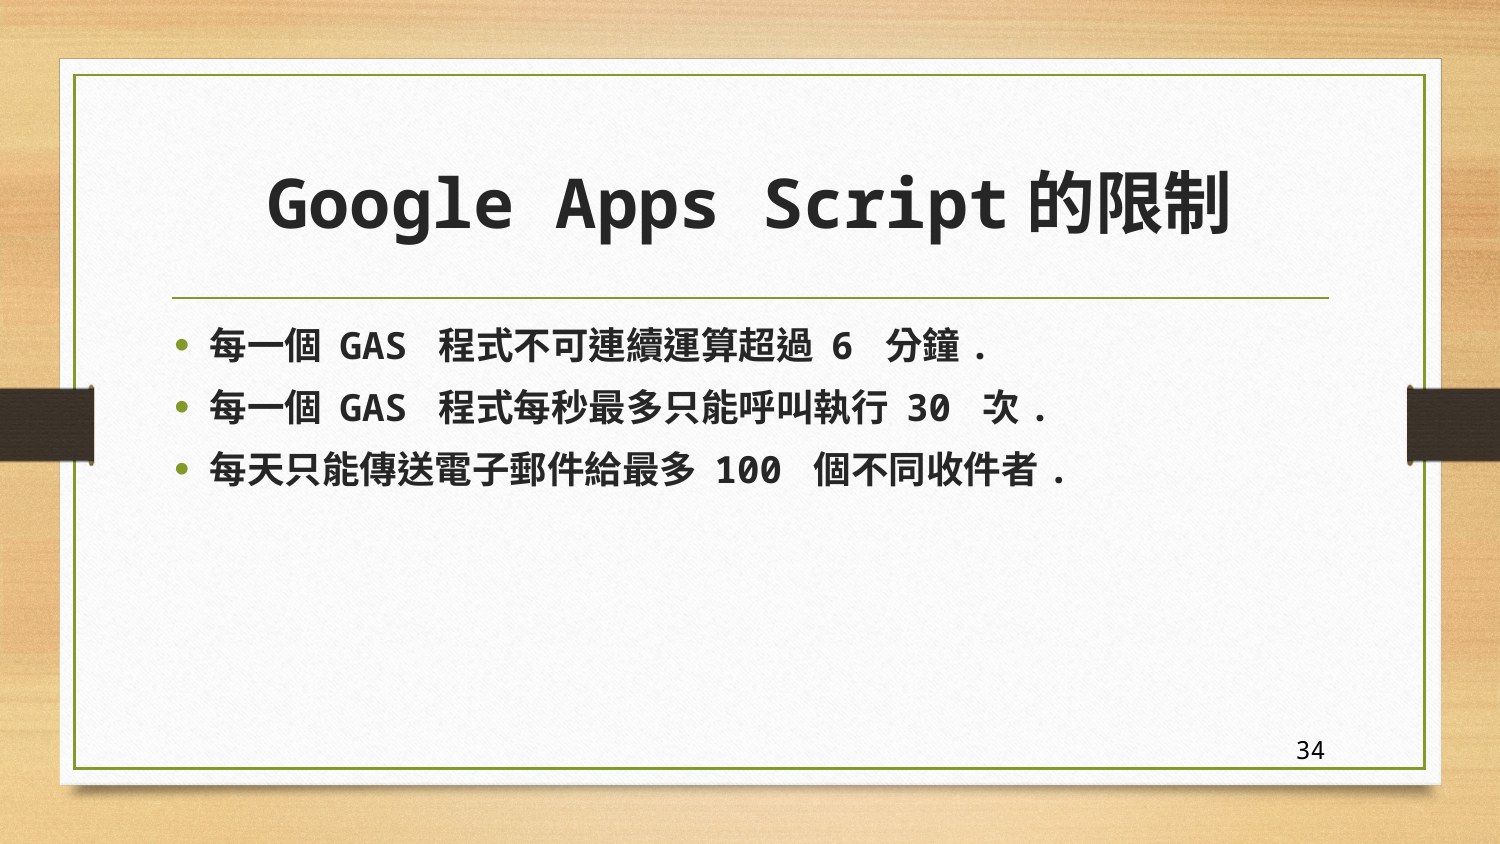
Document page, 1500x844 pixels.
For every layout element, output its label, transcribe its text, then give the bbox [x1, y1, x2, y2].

title Google Apps Script的限制 [159, 120, 1341, 282]
slide_number 34 [1273, 734, 1341, 769]
picture [0, 0, 1500, 844]
list 每一個 GAS 程式不可連續運算超過 6 分鐘. 每一個 GAS 程式每秒最多只能呼叫執行 30 次. 每天只能傳送電子郵件給最多 100 個不同收件者. [159, 314, 1341, 723]
